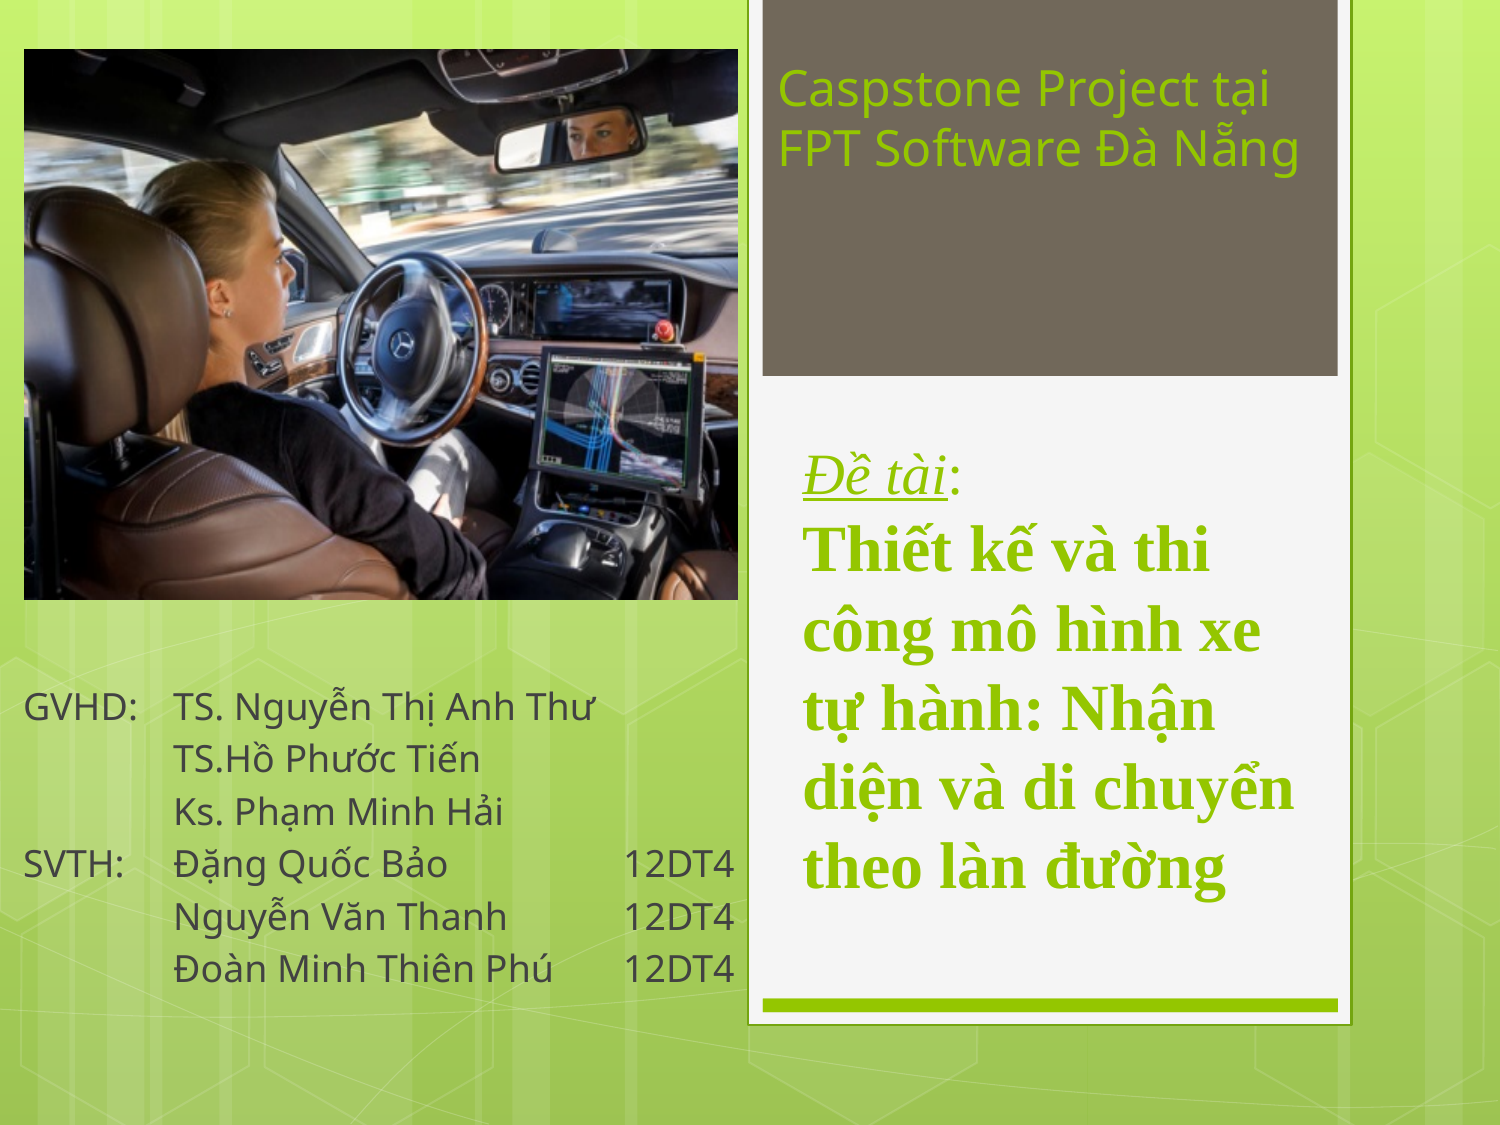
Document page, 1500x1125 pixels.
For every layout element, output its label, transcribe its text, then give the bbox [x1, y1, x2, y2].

subtitle GVHD: TS. Nguyễn Thị Anh Thư TS.Hồ Phước Tiến Ks. Phạm Minh Hải SVTH: Đặng Quốc Bảo 12DT4 Nguyễn Văn Thanh 12DT4 Đoàn Minh Thiên Phú 12DT4 [8, 675, 757, 1038]
title Đề tài: Thiết kế và thi công mô hình xe tự hành: Nhận diện và di chuyển theo làn đường [787, 425, 1331, 1050]
picture [24, 48, 738, 601]
text_box Caspstone Project tại FPT Software Đà Nẵng [762, 48, 1350, 411]
